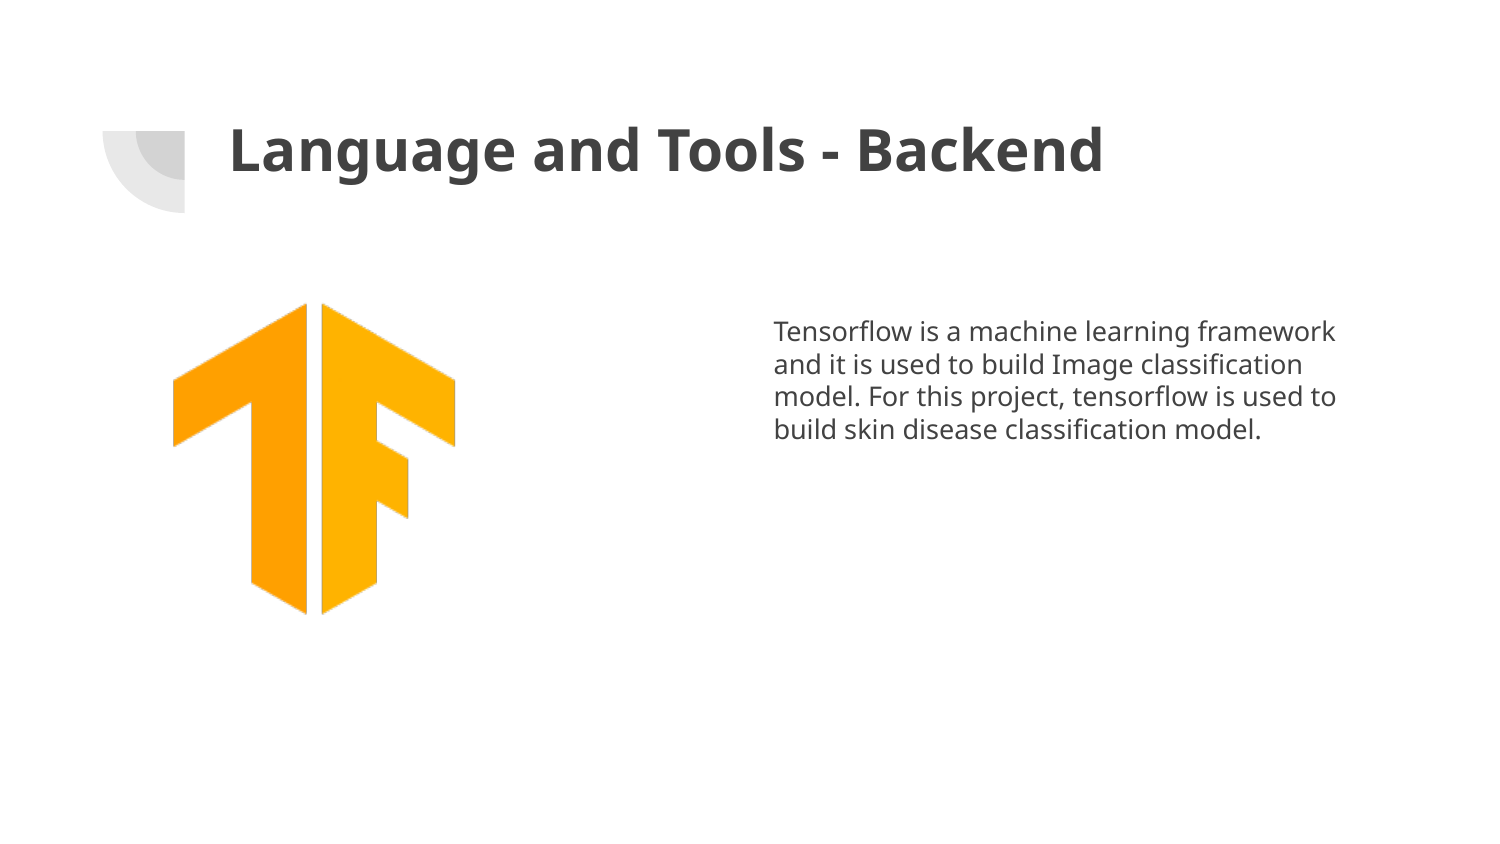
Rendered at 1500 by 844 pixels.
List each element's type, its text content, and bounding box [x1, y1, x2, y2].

picture [126, 272, 503, 649]
title Language and Tools - Backend [213, 98, 1368, 263]
text_box Tensorflow is a machine learning framework and it is used to build Image classification model. For this project, tensorflow is used to build skin disease classification model. [758, 299, 1383, 650]
